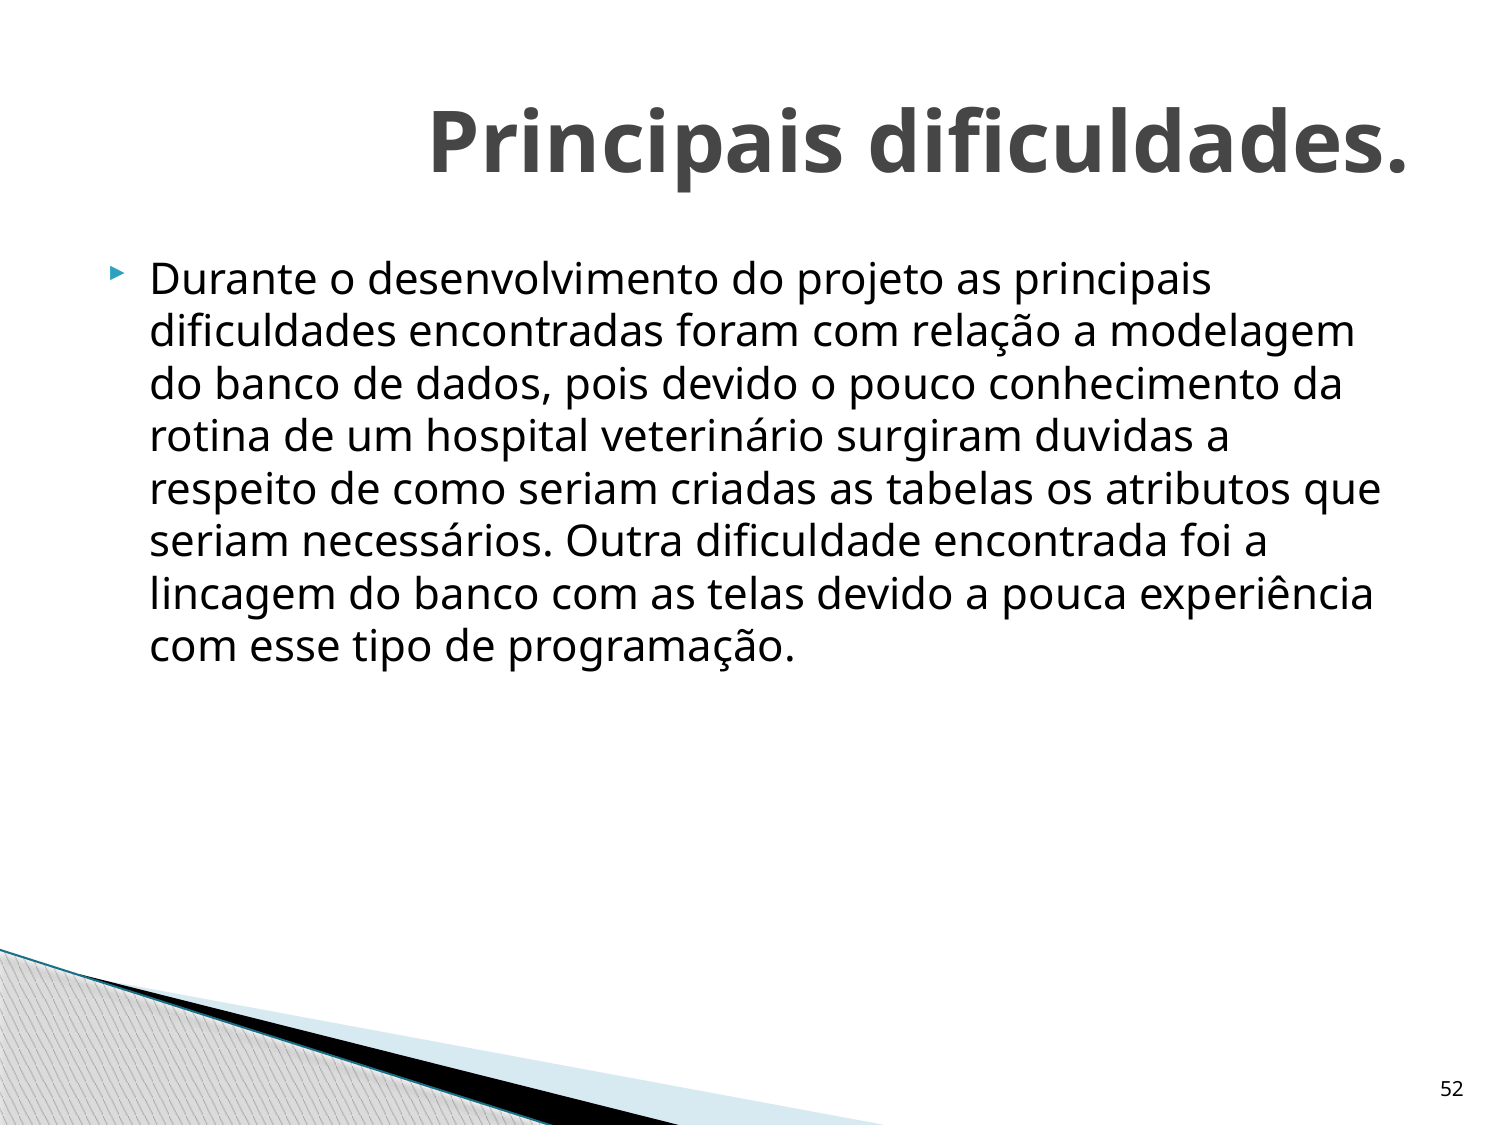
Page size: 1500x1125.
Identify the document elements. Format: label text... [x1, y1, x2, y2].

list Durante o desenvolvimento do projeto as principais dificuldades encontradas foram com relação a modelagem do banco de dados, pois devido o pouco conhecimento da rotina de um hospital veterinário surgiram duvidas a respeito de como seriam criadas as tabelas os atributos que seriam necessários. Outra dificuldade encontrada foi a lincagem do banco com as telas devido a pouca experiência com esse tipo de programação. [75, 243, 1425, 986]
slide_number 52 [1418, 1051, 1479, 1112]
title Principais dificuldades. [75, 45, 1425, 233]
